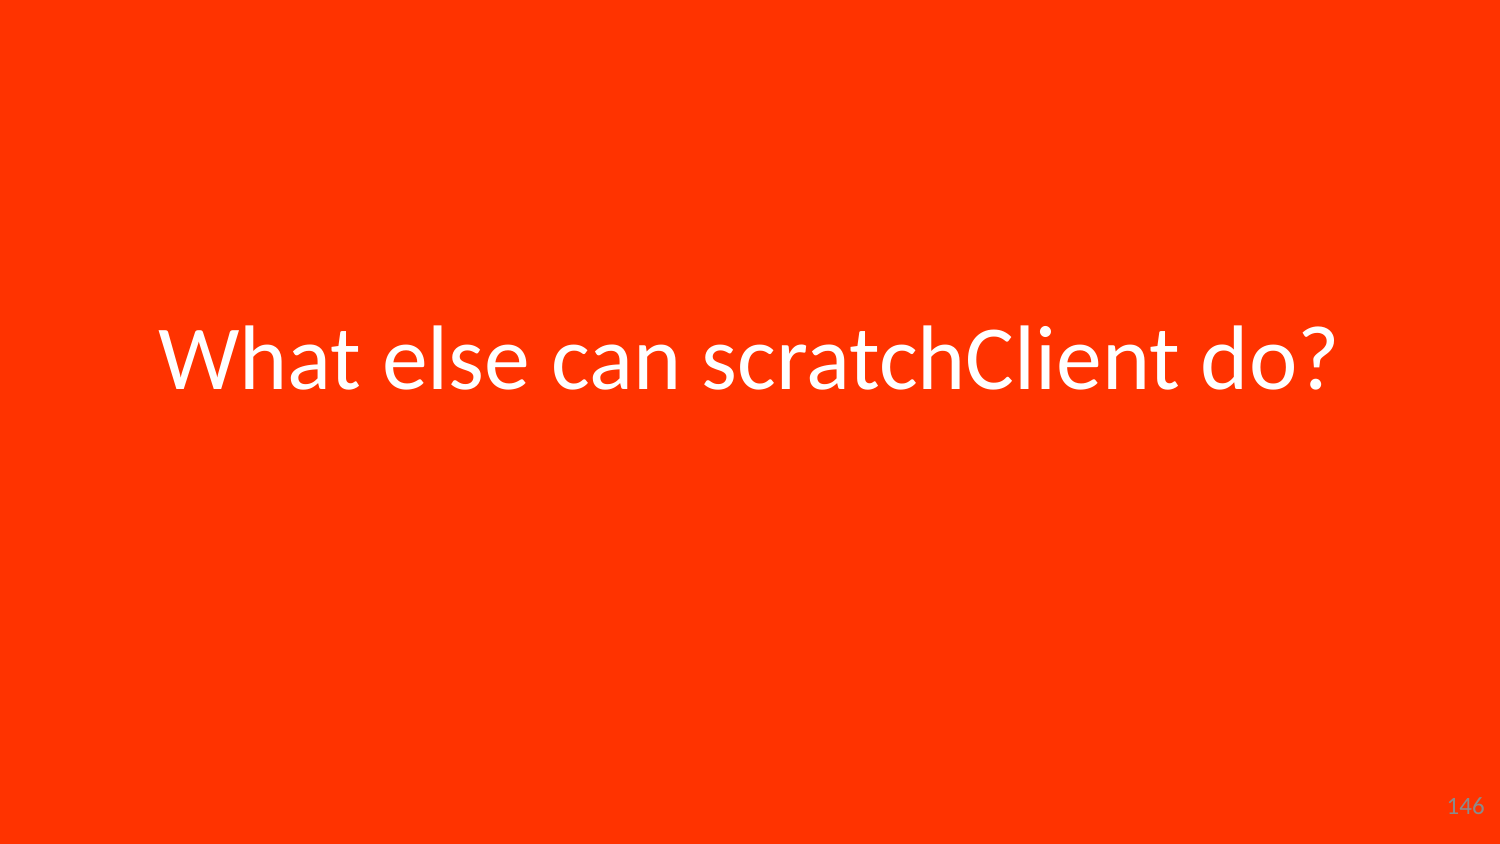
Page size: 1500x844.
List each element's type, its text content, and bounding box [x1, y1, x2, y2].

slide_number 146 [1415, 782, 1500, 828]
title What else can scratchClient do? [112, 262, 1388, 443]
